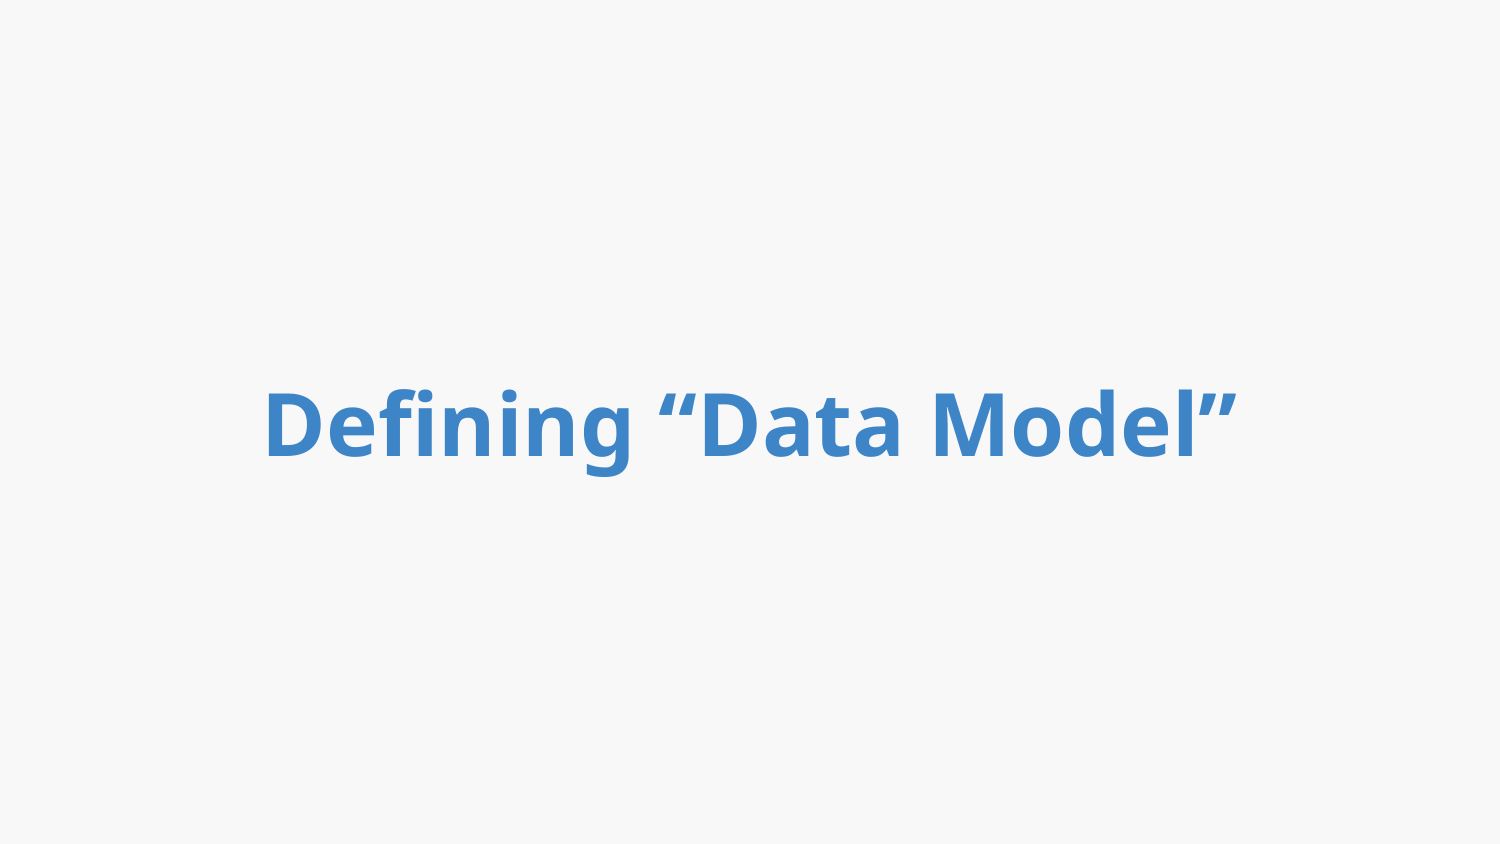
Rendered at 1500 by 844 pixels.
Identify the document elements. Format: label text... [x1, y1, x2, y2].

title Defining “Data Model” [51, 352, 1449, 491]
